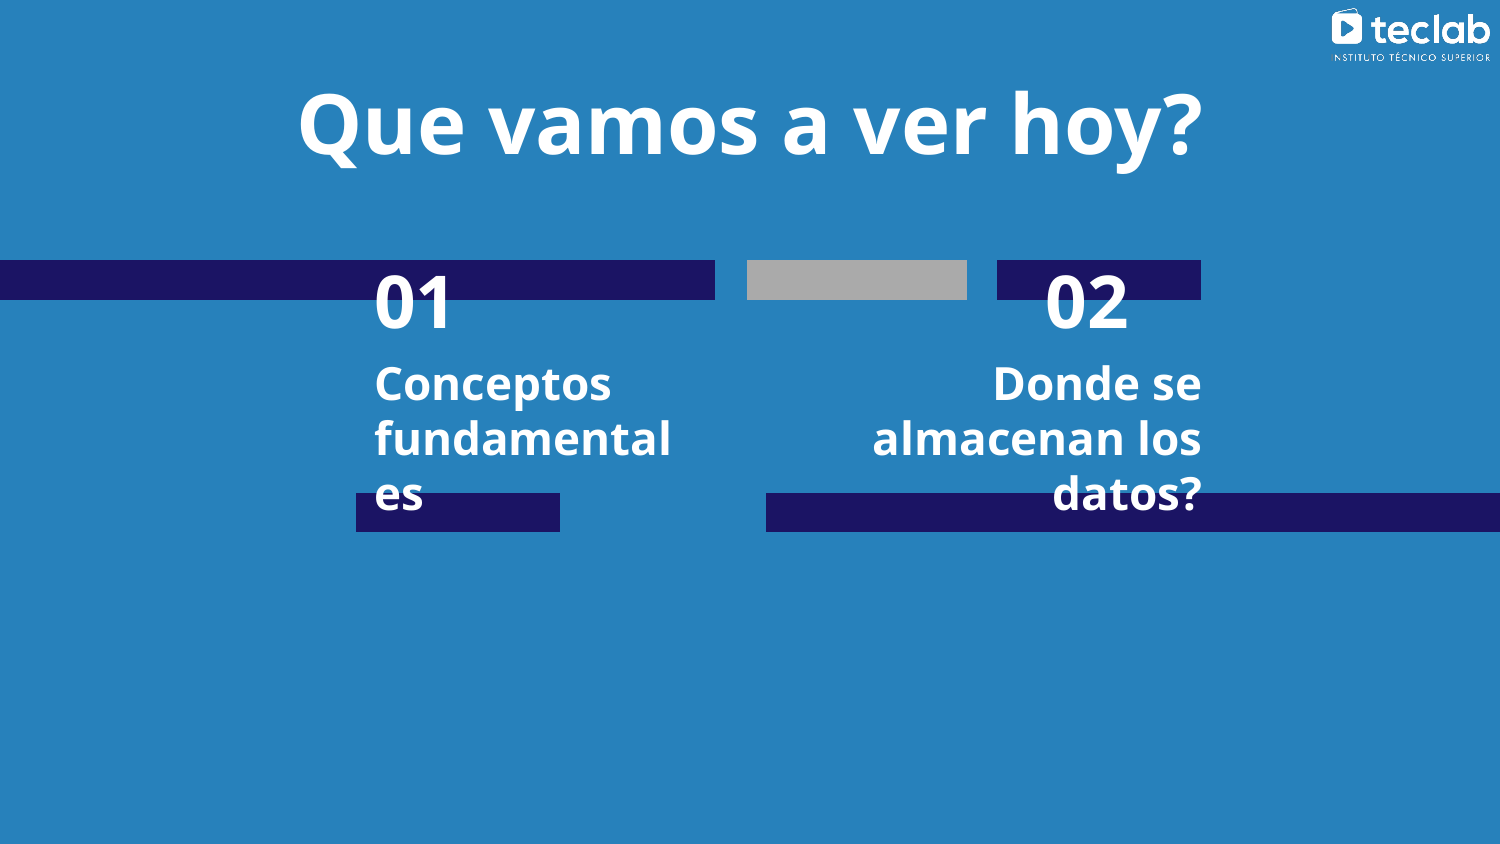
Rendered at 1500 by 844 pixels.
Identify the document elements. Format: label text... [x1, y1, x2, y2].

title 02 [789, 303, 1145, 343]
subtitle Donde se almacenan los datos? [789, 354, 1218, 425]
subtitle Conceptos fundamentales [359, 354, 715, 425]
picture [1330, 7, 1491, 62]
title 01 [359, 303, 715, 343]
text_box Que vamos a ver hoy? [209, 56, 1291, 166]
